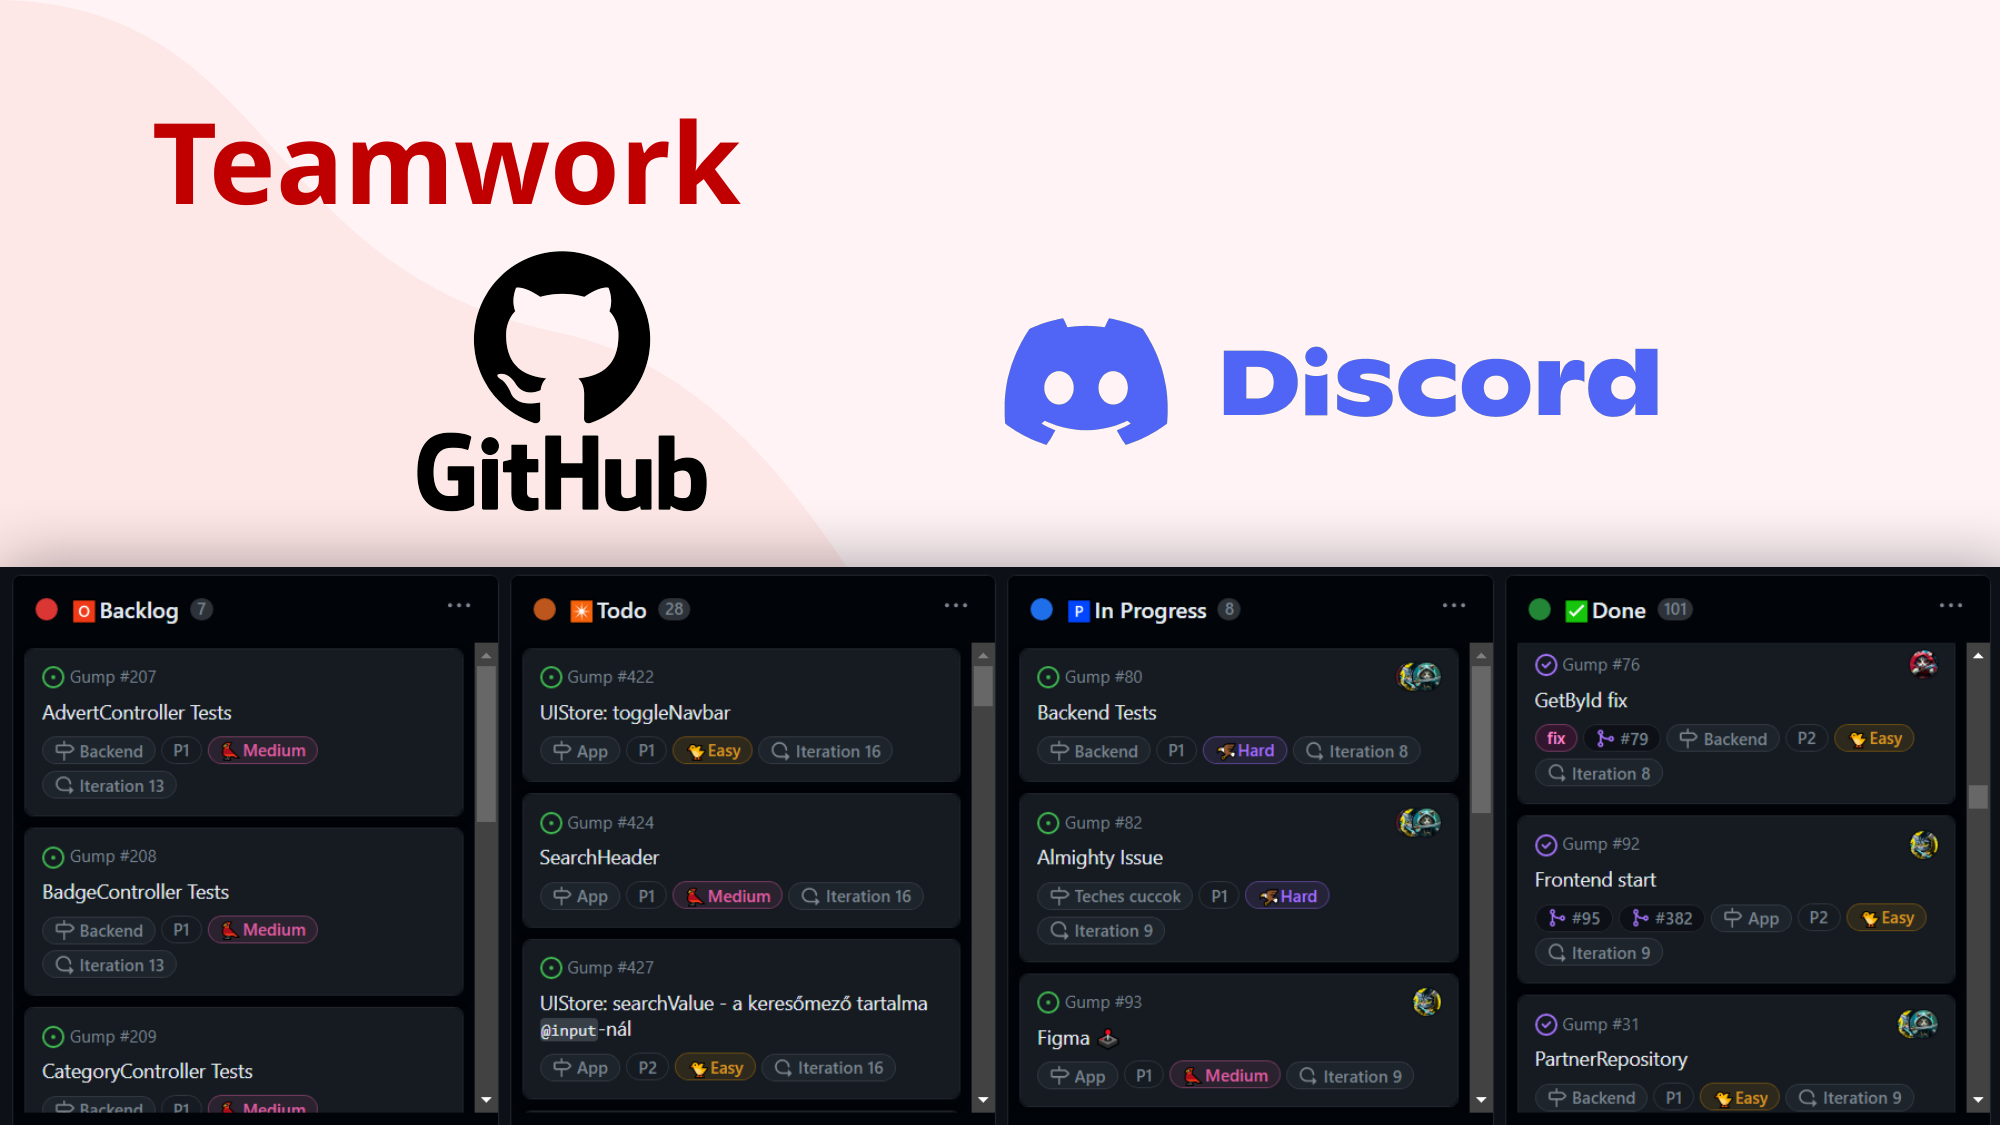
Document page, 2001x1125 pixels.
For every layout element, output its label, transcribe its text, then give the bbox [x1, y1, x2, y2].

title Teamwork [137, 59, 1863, 278]
picture [0, 195, 2000, 1125]
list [324, 247, 800, 515]
